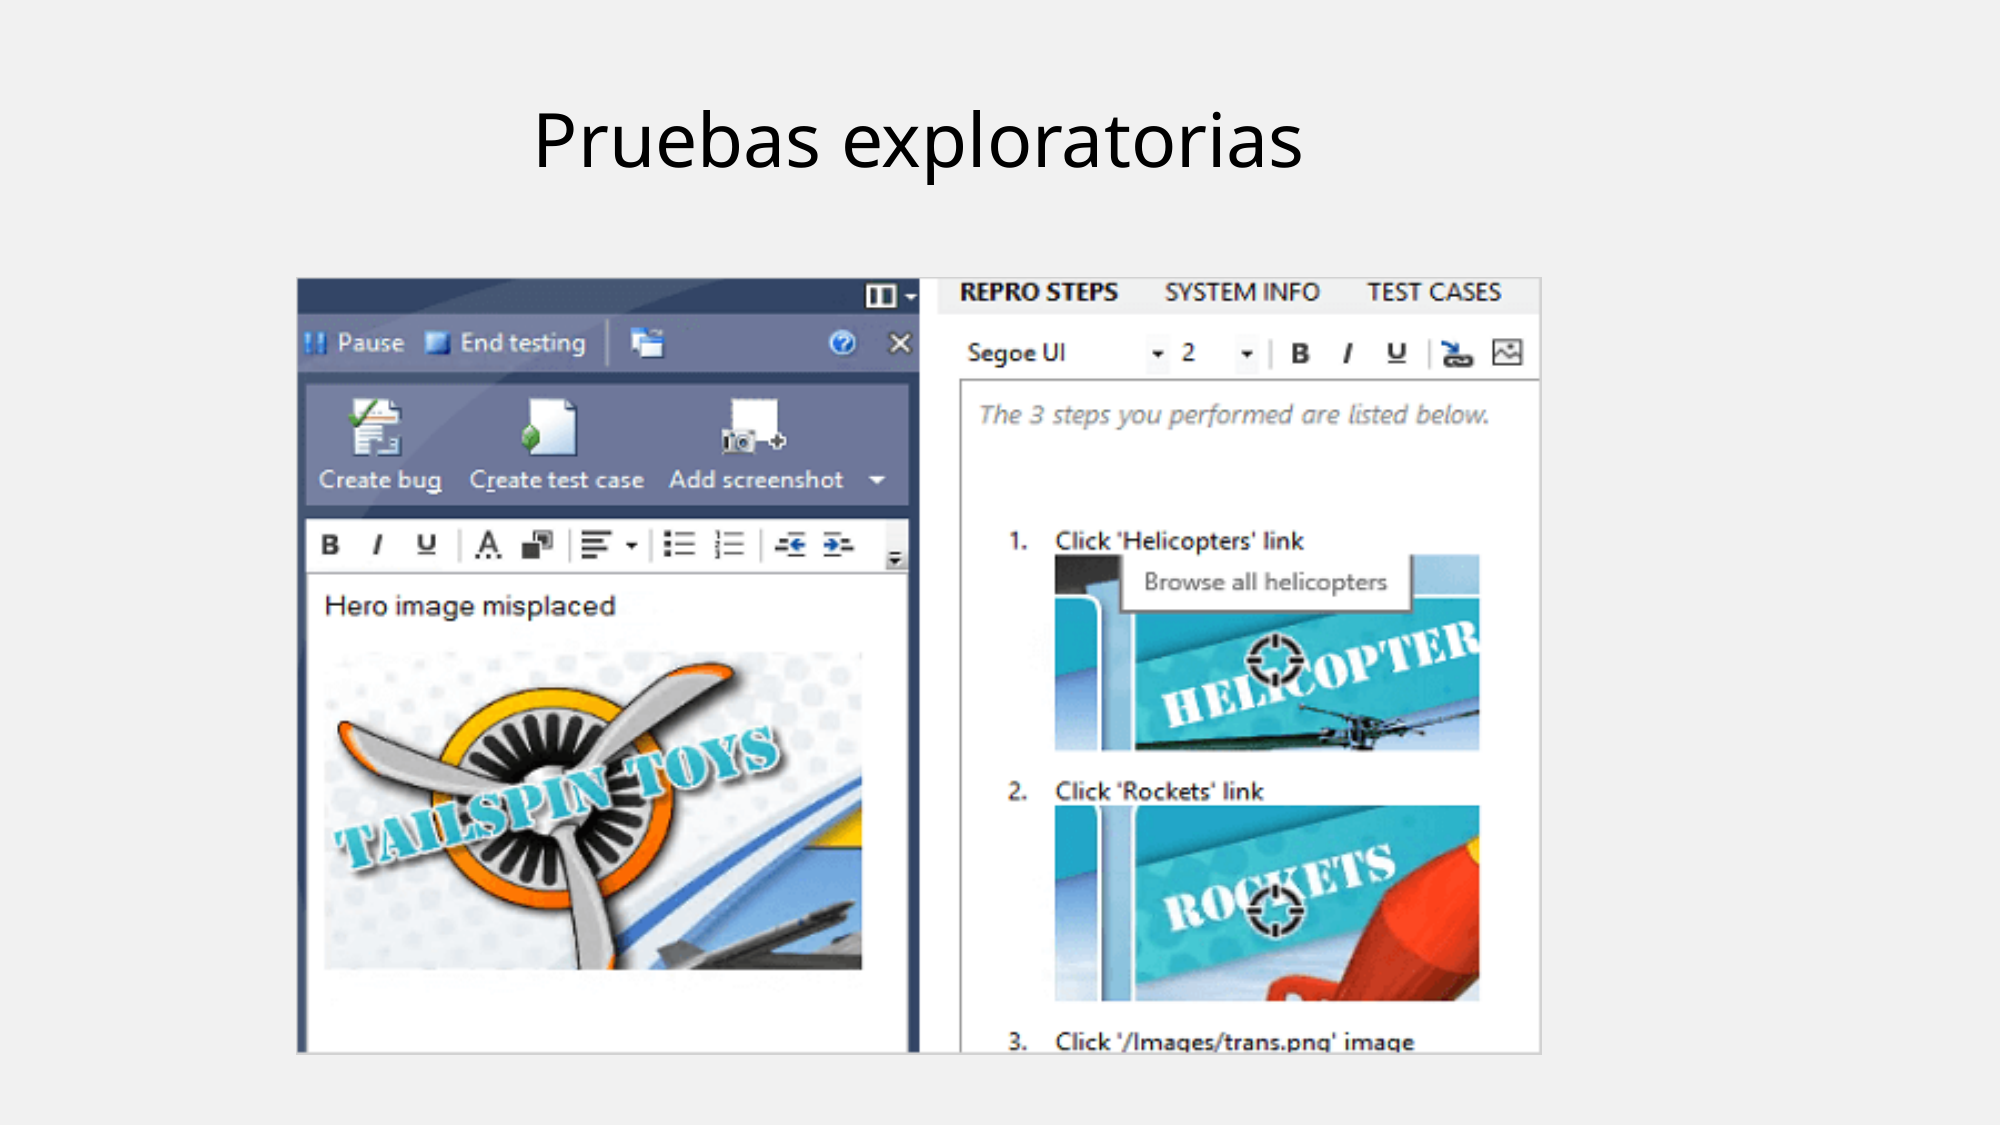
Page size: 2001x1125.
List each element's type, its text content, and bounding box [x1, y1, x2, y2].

text_box Pruebas exploratorias [517, 84, 1320, 190]
picture [296, 277, 1542, 1055]
